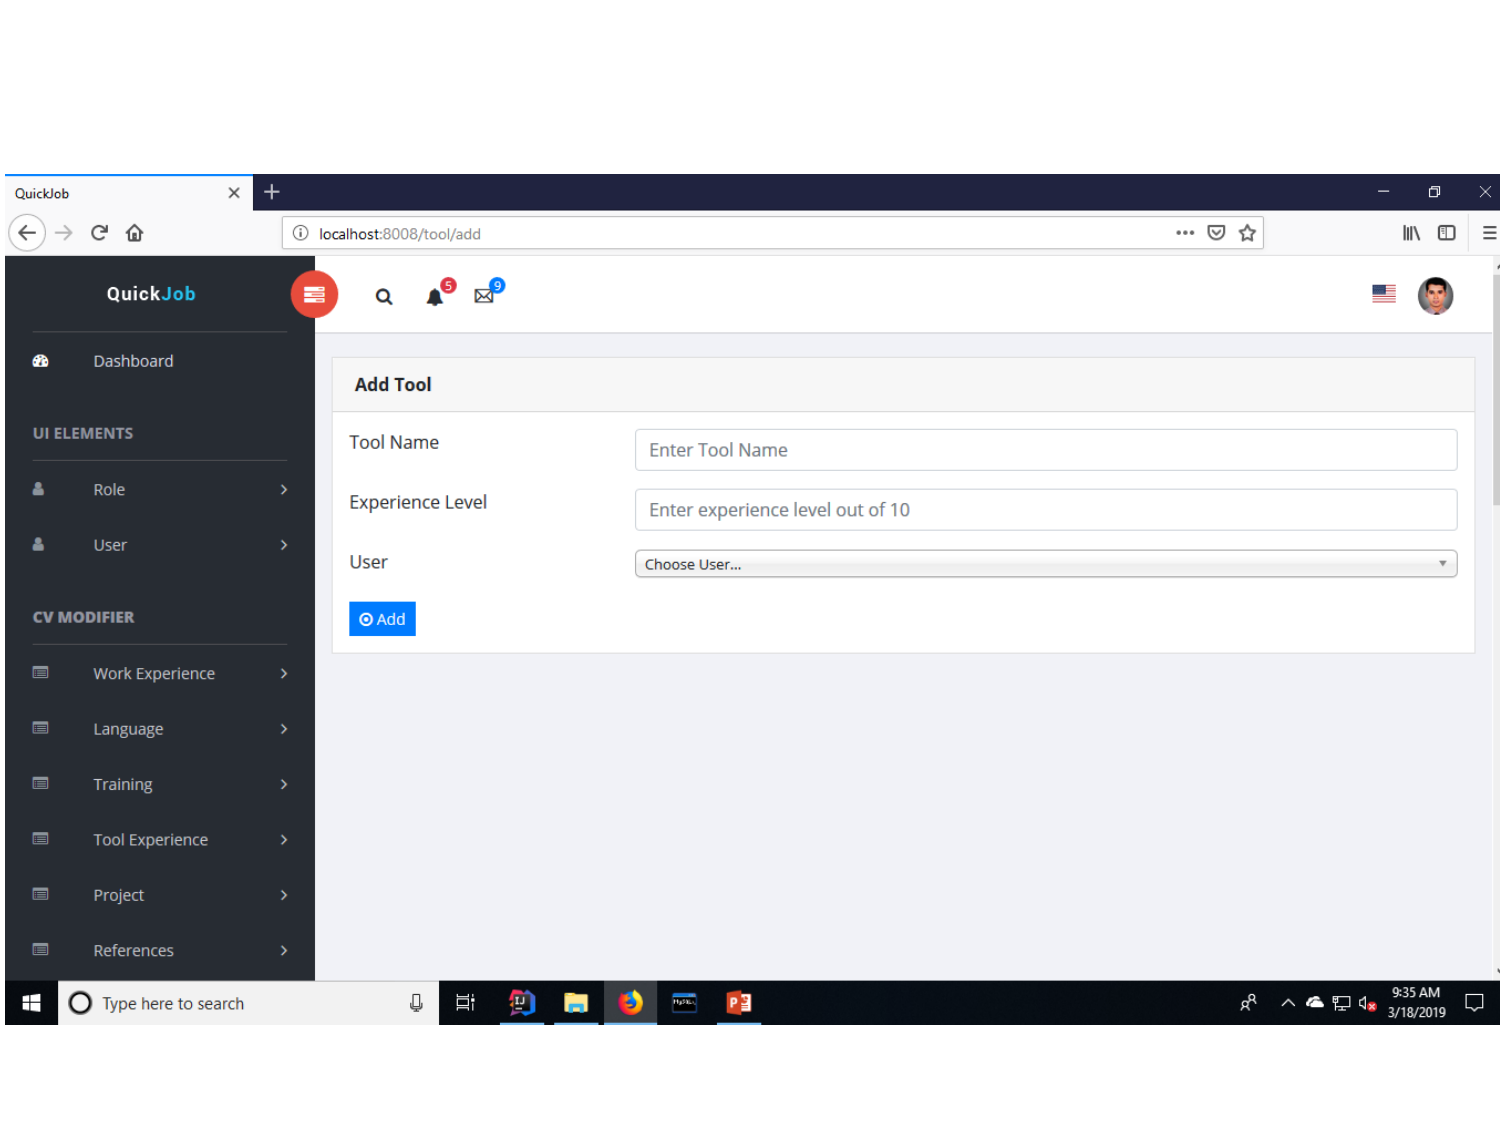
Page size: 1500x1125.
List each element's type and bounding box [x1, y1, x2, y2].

picture [5, 174, 1500, 1026]
